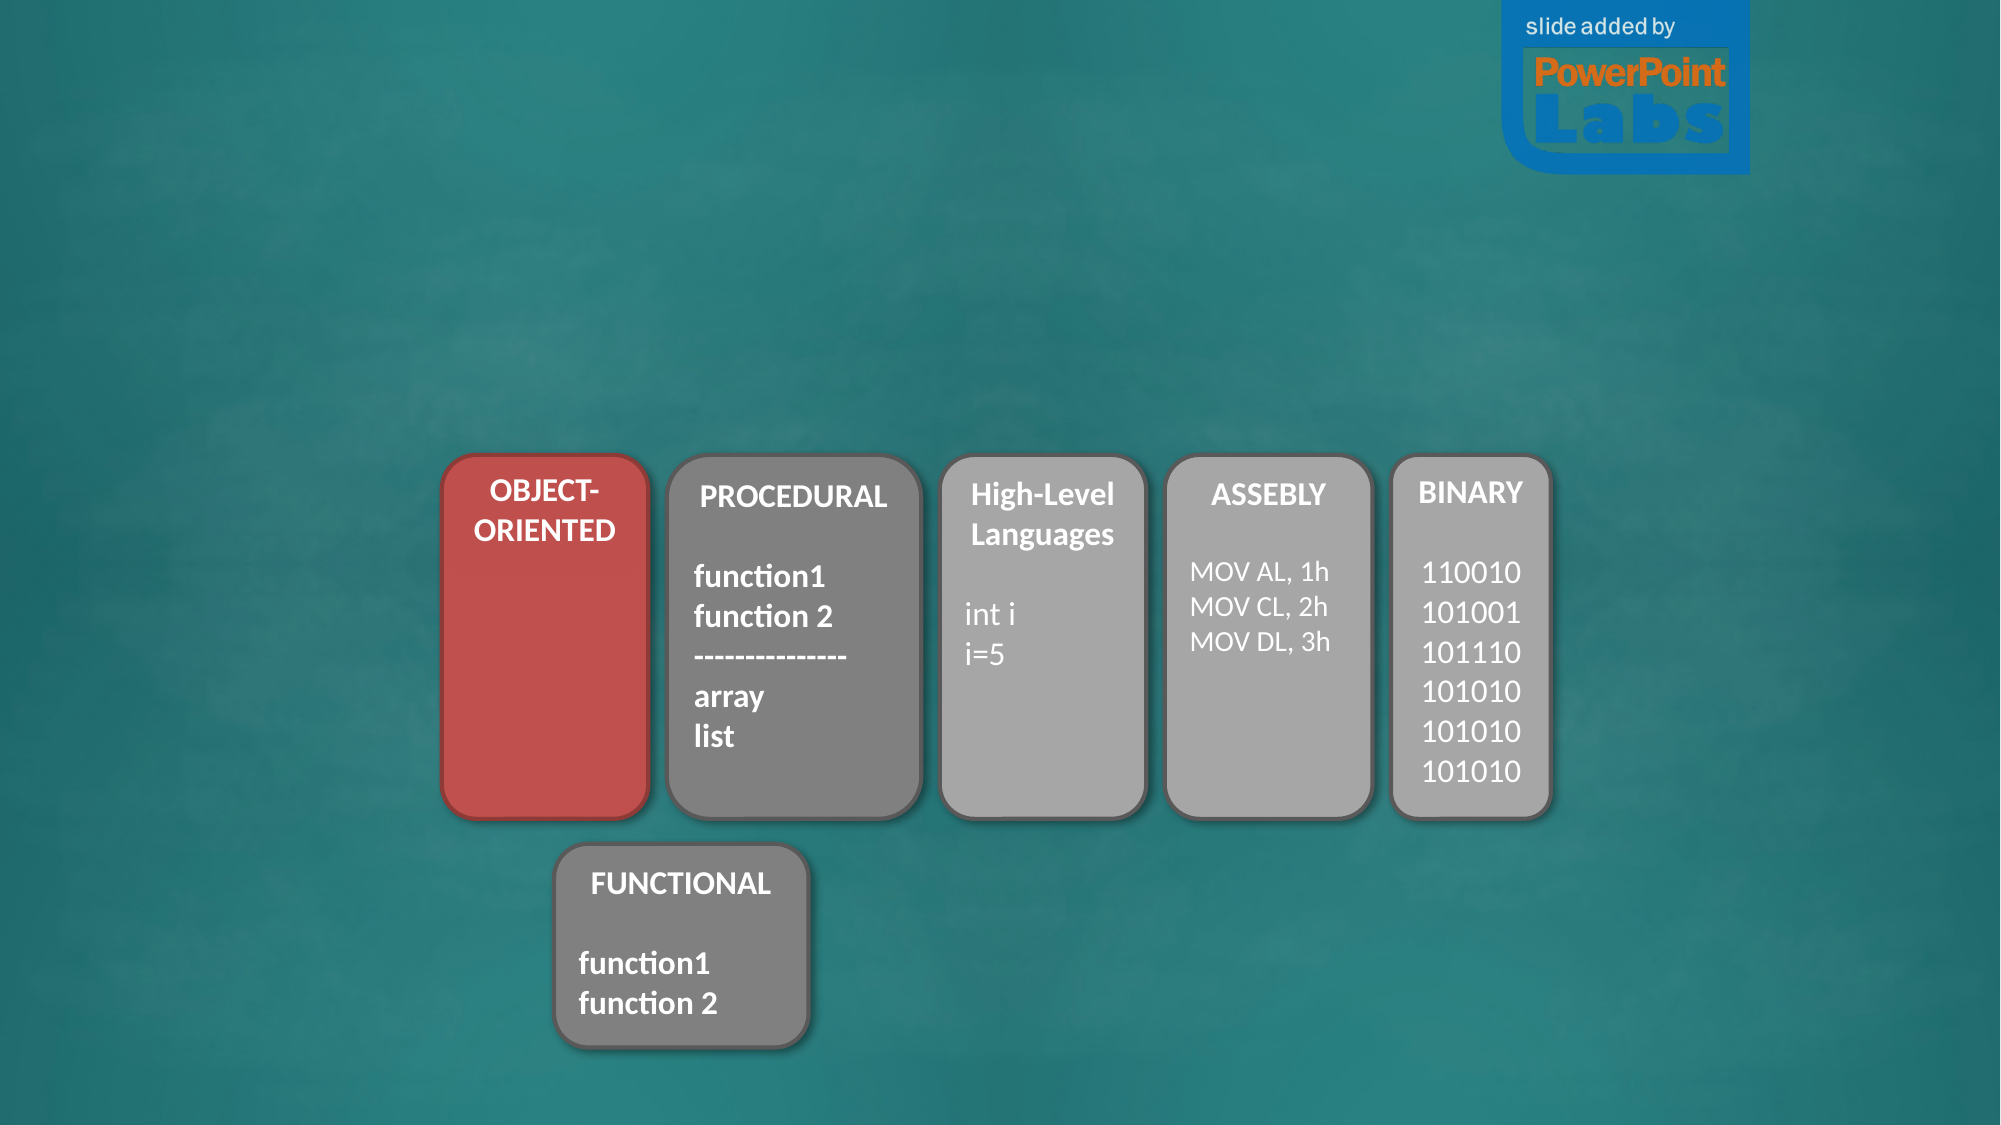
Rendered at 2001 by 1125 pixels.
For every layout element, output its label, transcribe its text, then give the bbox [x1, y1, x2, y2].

text_box OBJECT-ORIENTED [439, 452, 651, 821]
text_box FUNCTIONAL function1 function 2 [450, 464, 641, 571]
text_box PROCEDURAL function1 function 2 --------------- array list [664, 452, 924, 821]
text_box FUNCTIONAL function1 function 2 [551, 841, 811, 1050]
text_box OBJECT-ORIENTED [454, 468, 636, 566]
text_box BINARY 110010101001101110101010101010101010 [1388, 452, 1553, 821]
text_box ASSEBLY MOV AL, 1h MOV CL, 2h MOV DL, 3h [1162, 452, 1375, 821]
text_box High-Level Languages int i i=5 [937, 452, 1149, 821]
picture [0, 0, 2001, 1125]
